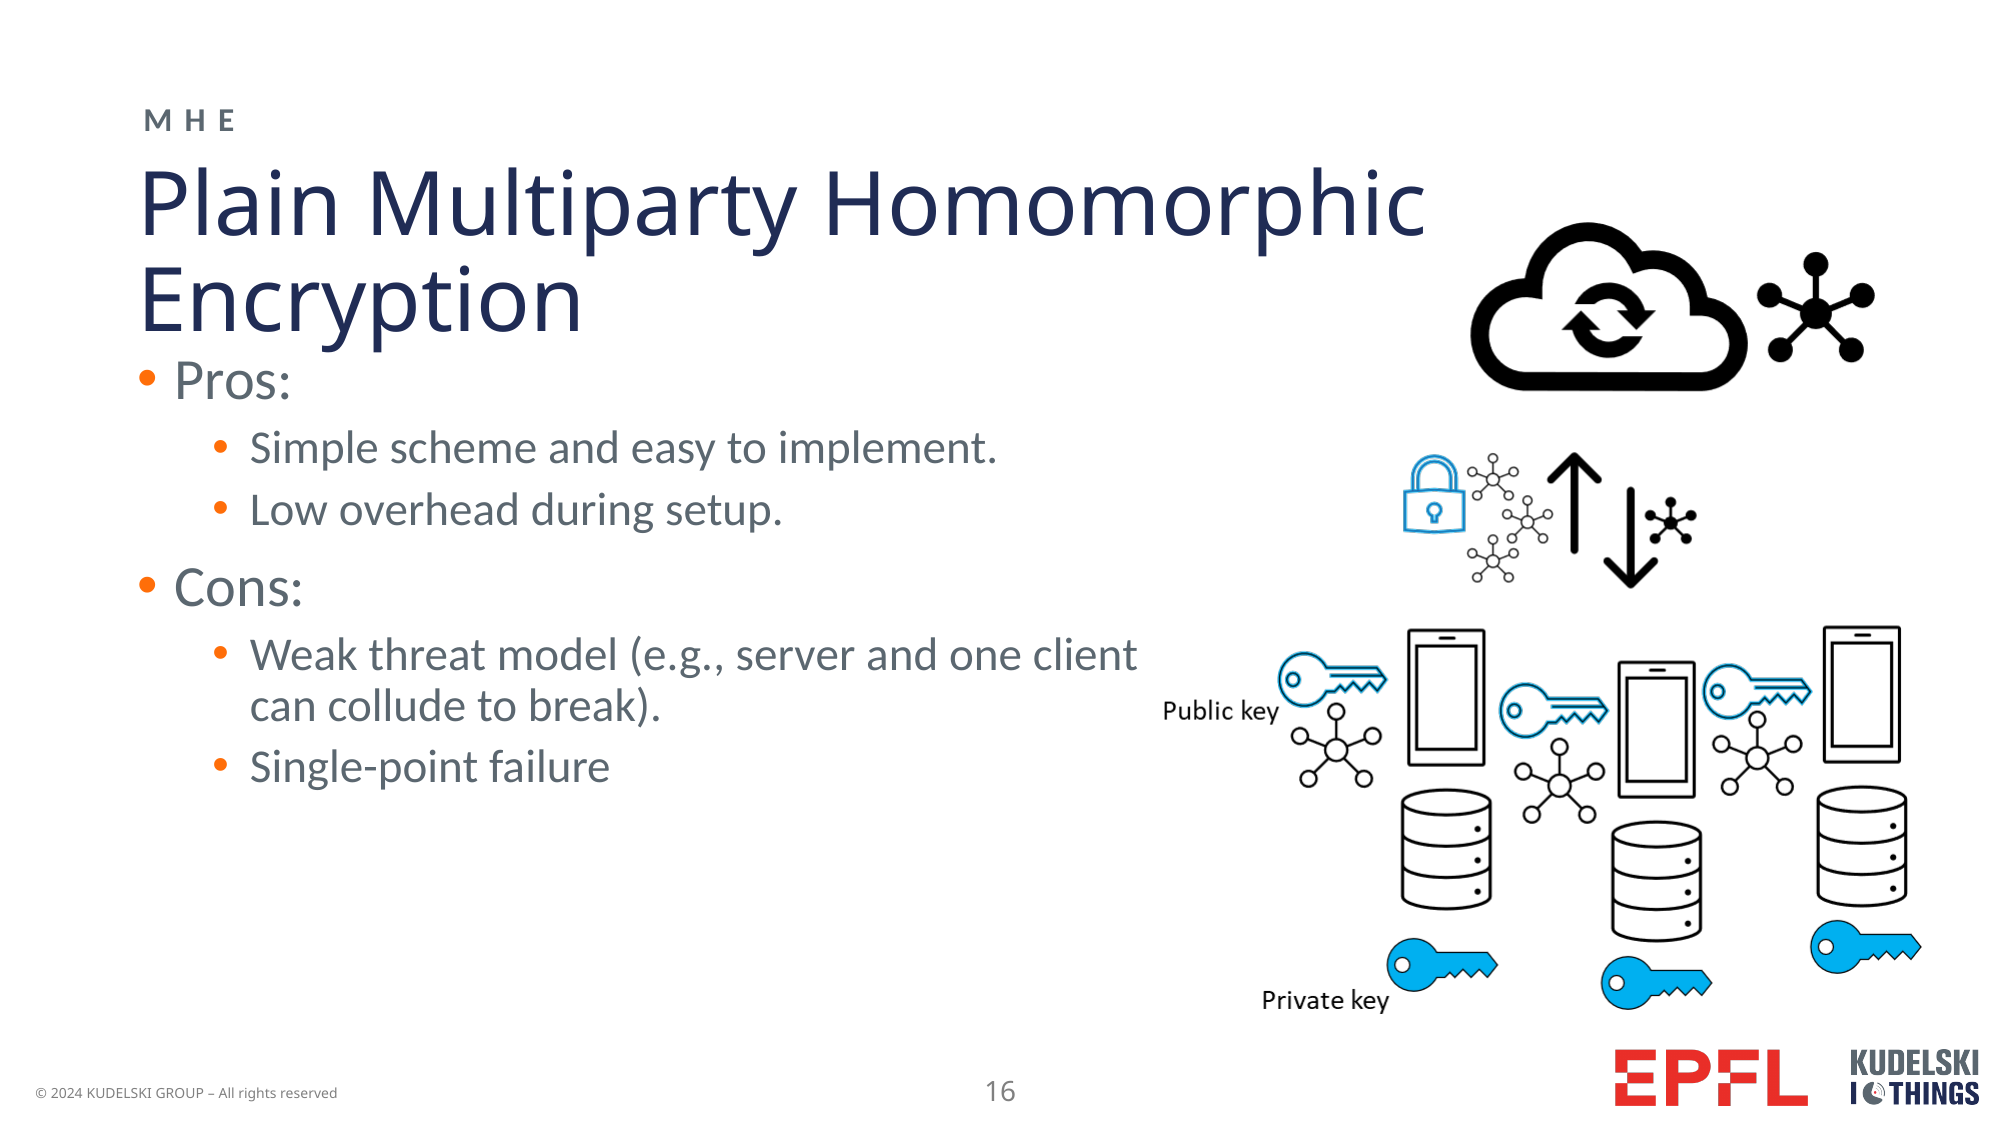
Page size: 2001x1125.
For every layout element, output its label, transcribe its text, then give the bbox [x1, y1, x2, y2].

picture [1128, 162, 1937, 1043]
title Plain Multiparty Homomorphic Encryption [137, 158, 1863, 267]
list Pros: Simple scheme and easy to implement. Low overhead during setup. Cons: Weak threat model (e.g., server and one client can collude to break). Single-point failure [137, 349, 1128, 965]
picture [1851, 1049, 1979, 1105]
list MHE [135, 103, 1863, 142]
